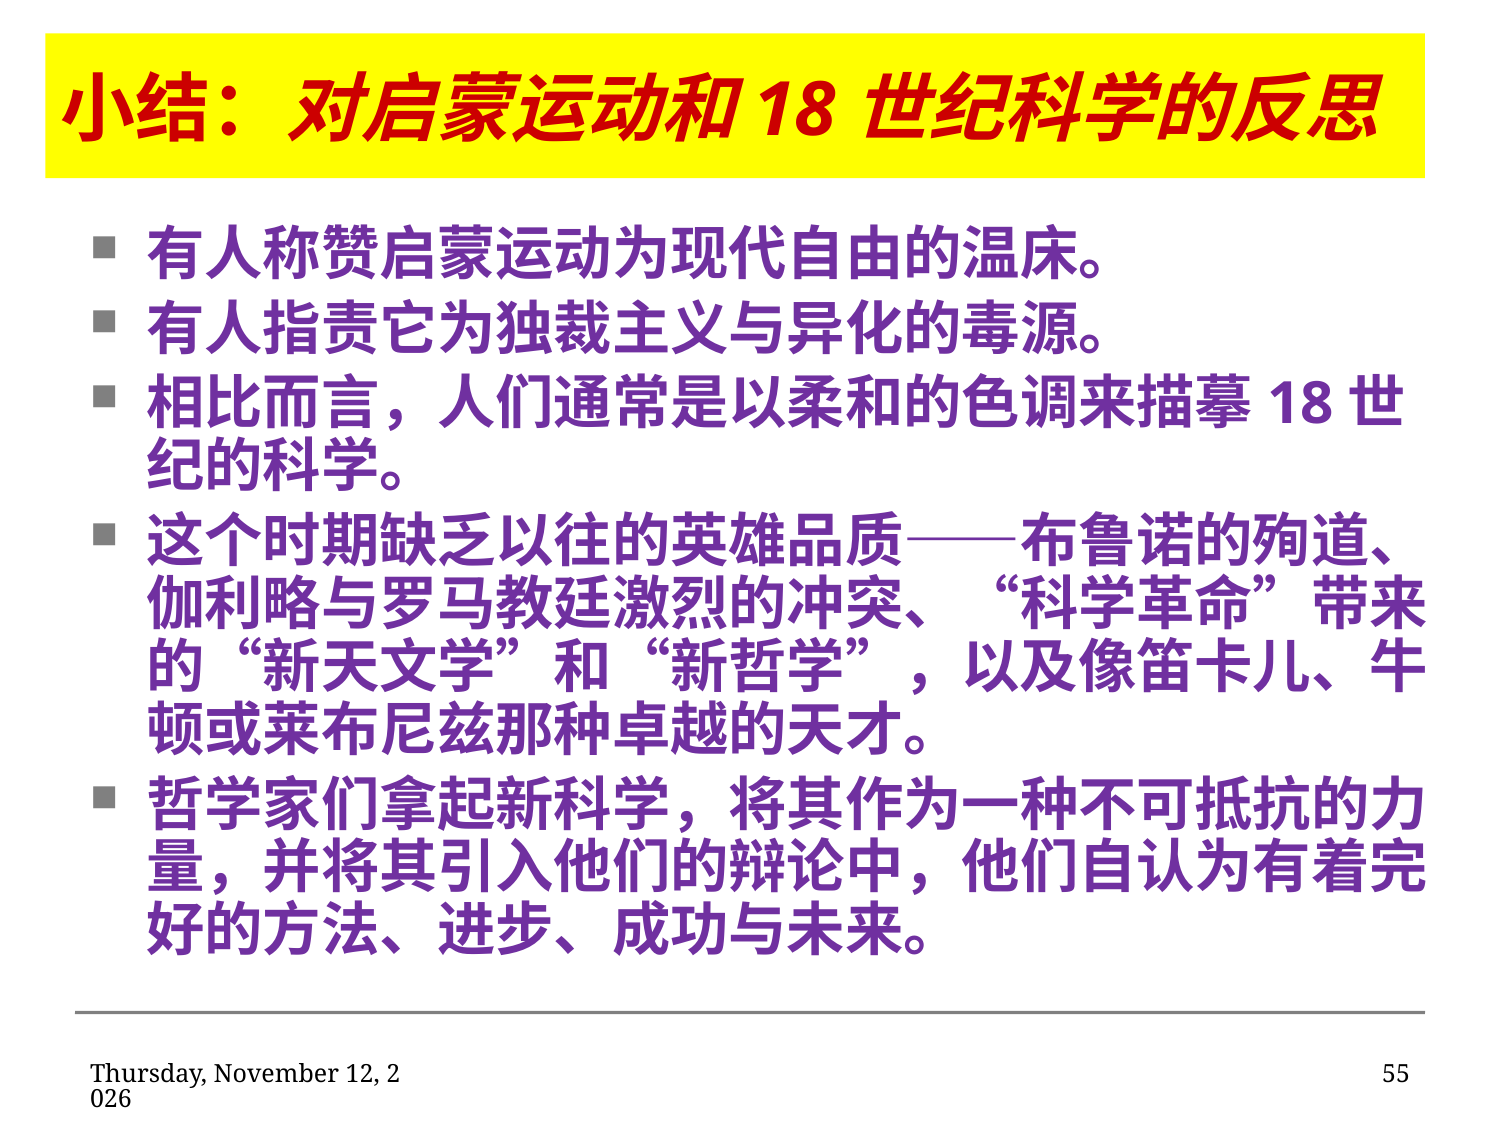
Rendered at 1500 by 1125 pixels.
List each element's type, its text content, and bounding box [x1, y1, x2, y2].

slide_number 55 [1074, 1023, 1426, 1100]
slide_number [74, 1023, 426, 1100]
list 有人称赞启蒙运动为现代自由的温床。 有人指责它为独裁主义与异化的毒源。 相比而言，人们通常是以柔和的色调来描摹18世纪的科学。 这个时期缺乏以往的英雄品质——布鲁诺的殉道、伽利略与罗马教廷激烈的冲突、“科学革命”带来的“新天文学”和“新哲学”，以及像笛卡儿、牛顿或莱布尼兹那种卓越的天才。 哲学家们拿起新科学，将其作为一种不可抵抗的力量，并将其引入他们的辩论中，他们自认为有着完好的方法、进步、成功与未来。 [74, 216, 1471, 1006]
title 小结：对启蒙运动和18世纪科学的反思 [45, 33, 1426, 179]
